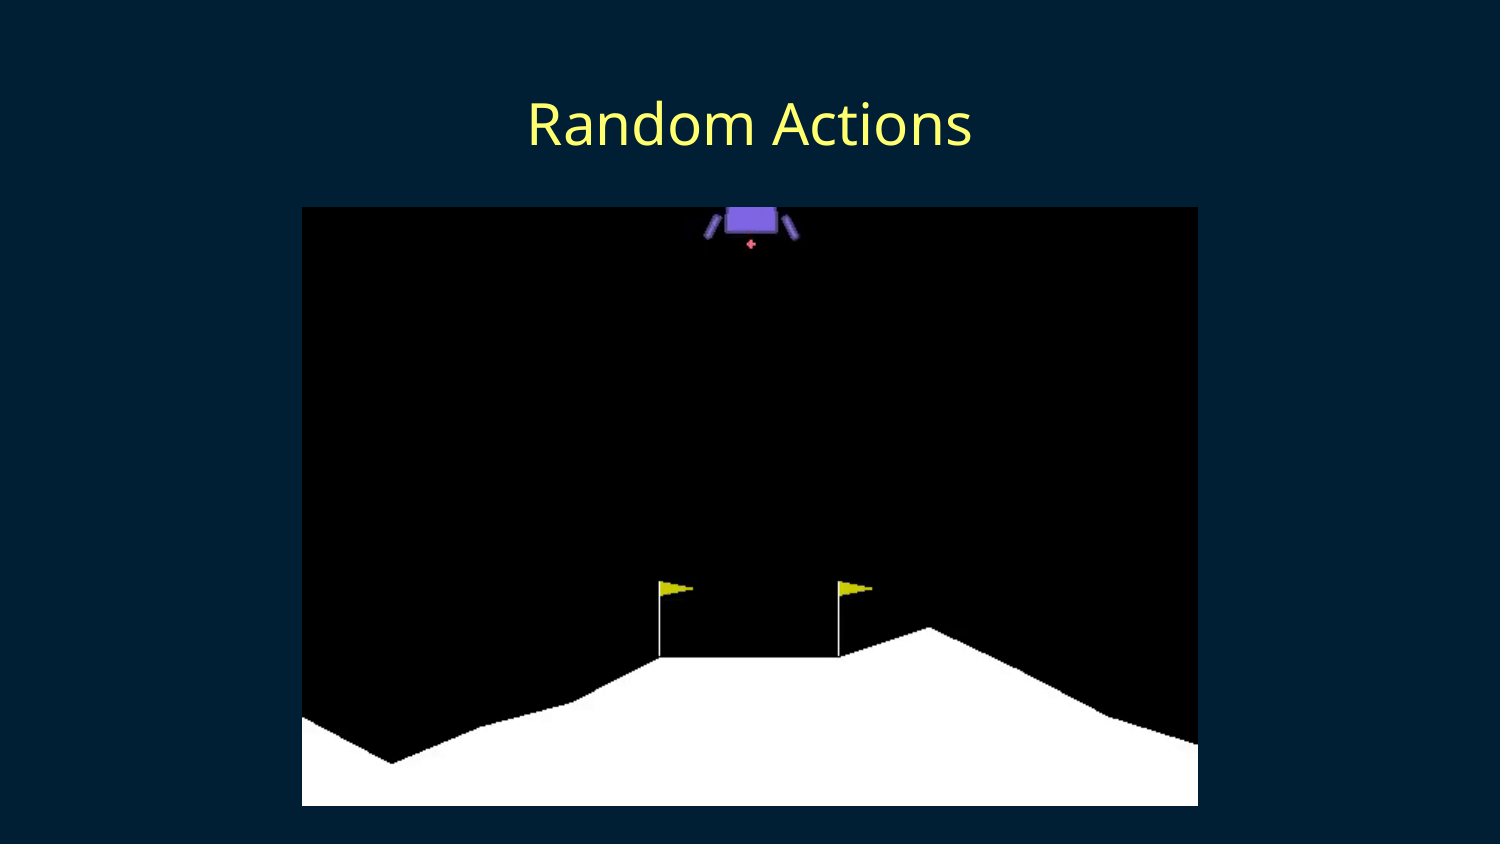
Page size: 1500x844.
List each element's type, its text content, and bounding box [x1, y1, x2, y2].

picture [301, 207, 1199, 806]
title Random Actions [510, 46, 990, 198]
